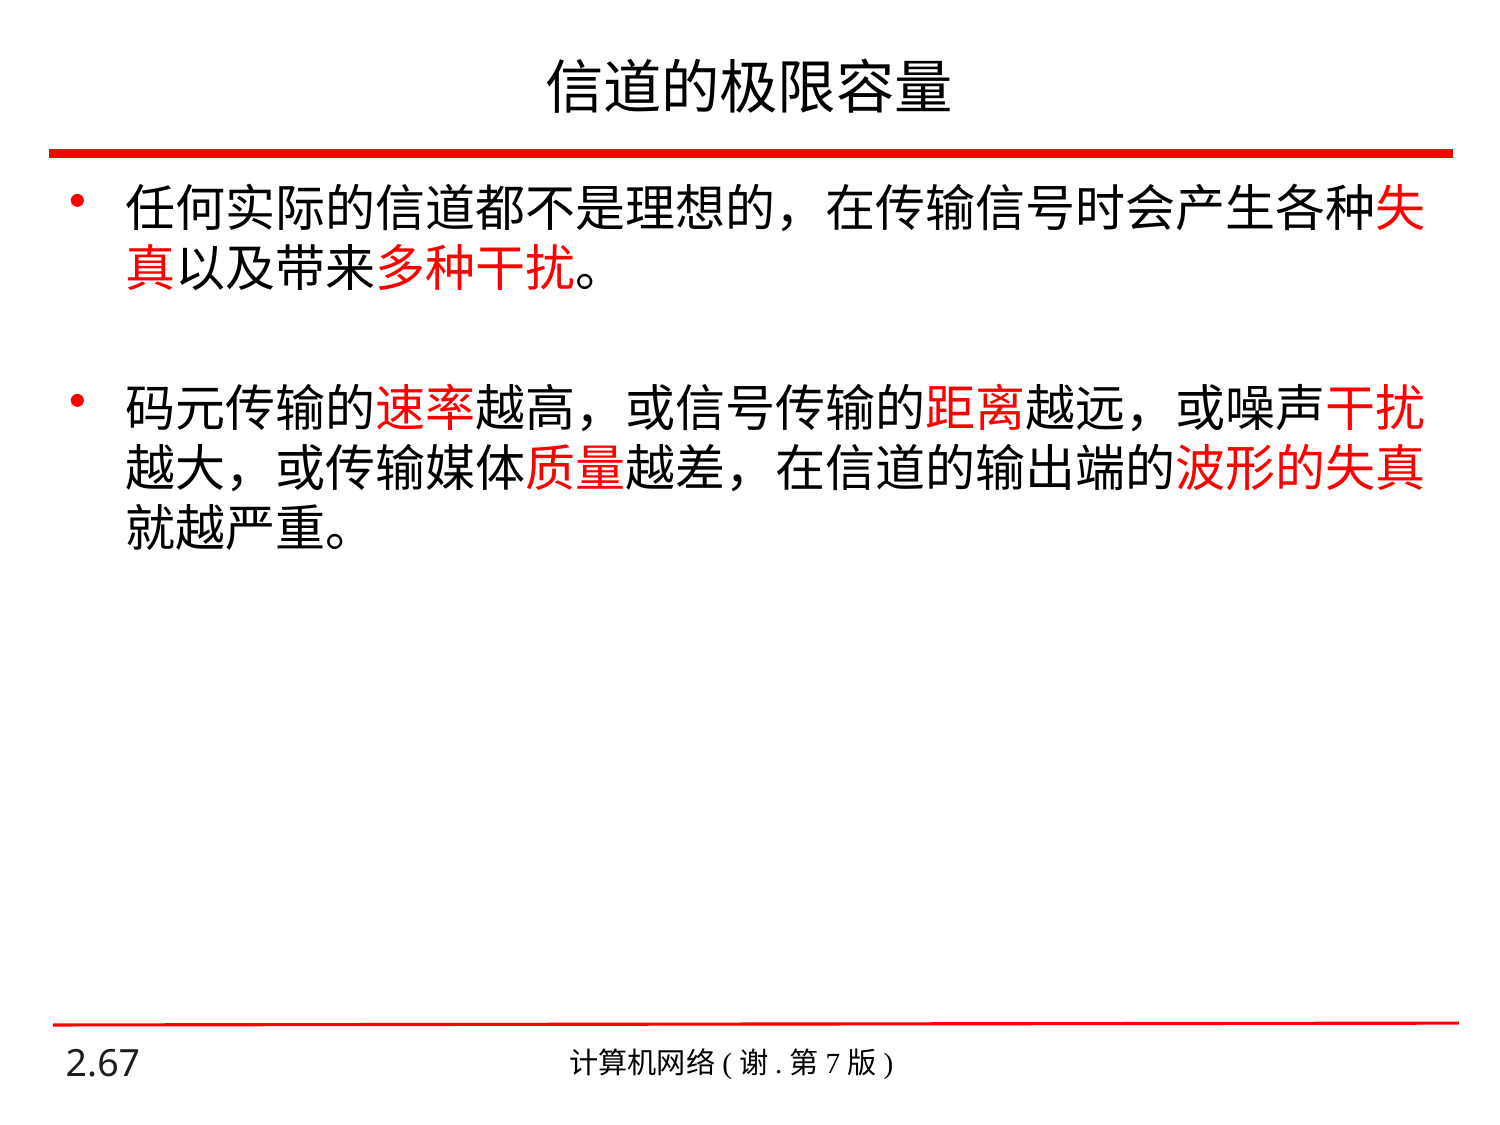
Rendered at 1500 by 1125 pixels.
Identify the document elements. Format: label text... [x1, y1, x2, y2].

list 任何实际的信道都不是理想的，在传输信号时会产生各种失真以及带来多种干扰。 码元传输的速率越高，或信号传输的距离越远，或噪声干扰越大，或传输媒体质量越差，在信道的输出端的波形的失真就越严重。 [53, 168, 1447, 1014]
title 信道的极限容量 [58, 33, 1440, 137]
